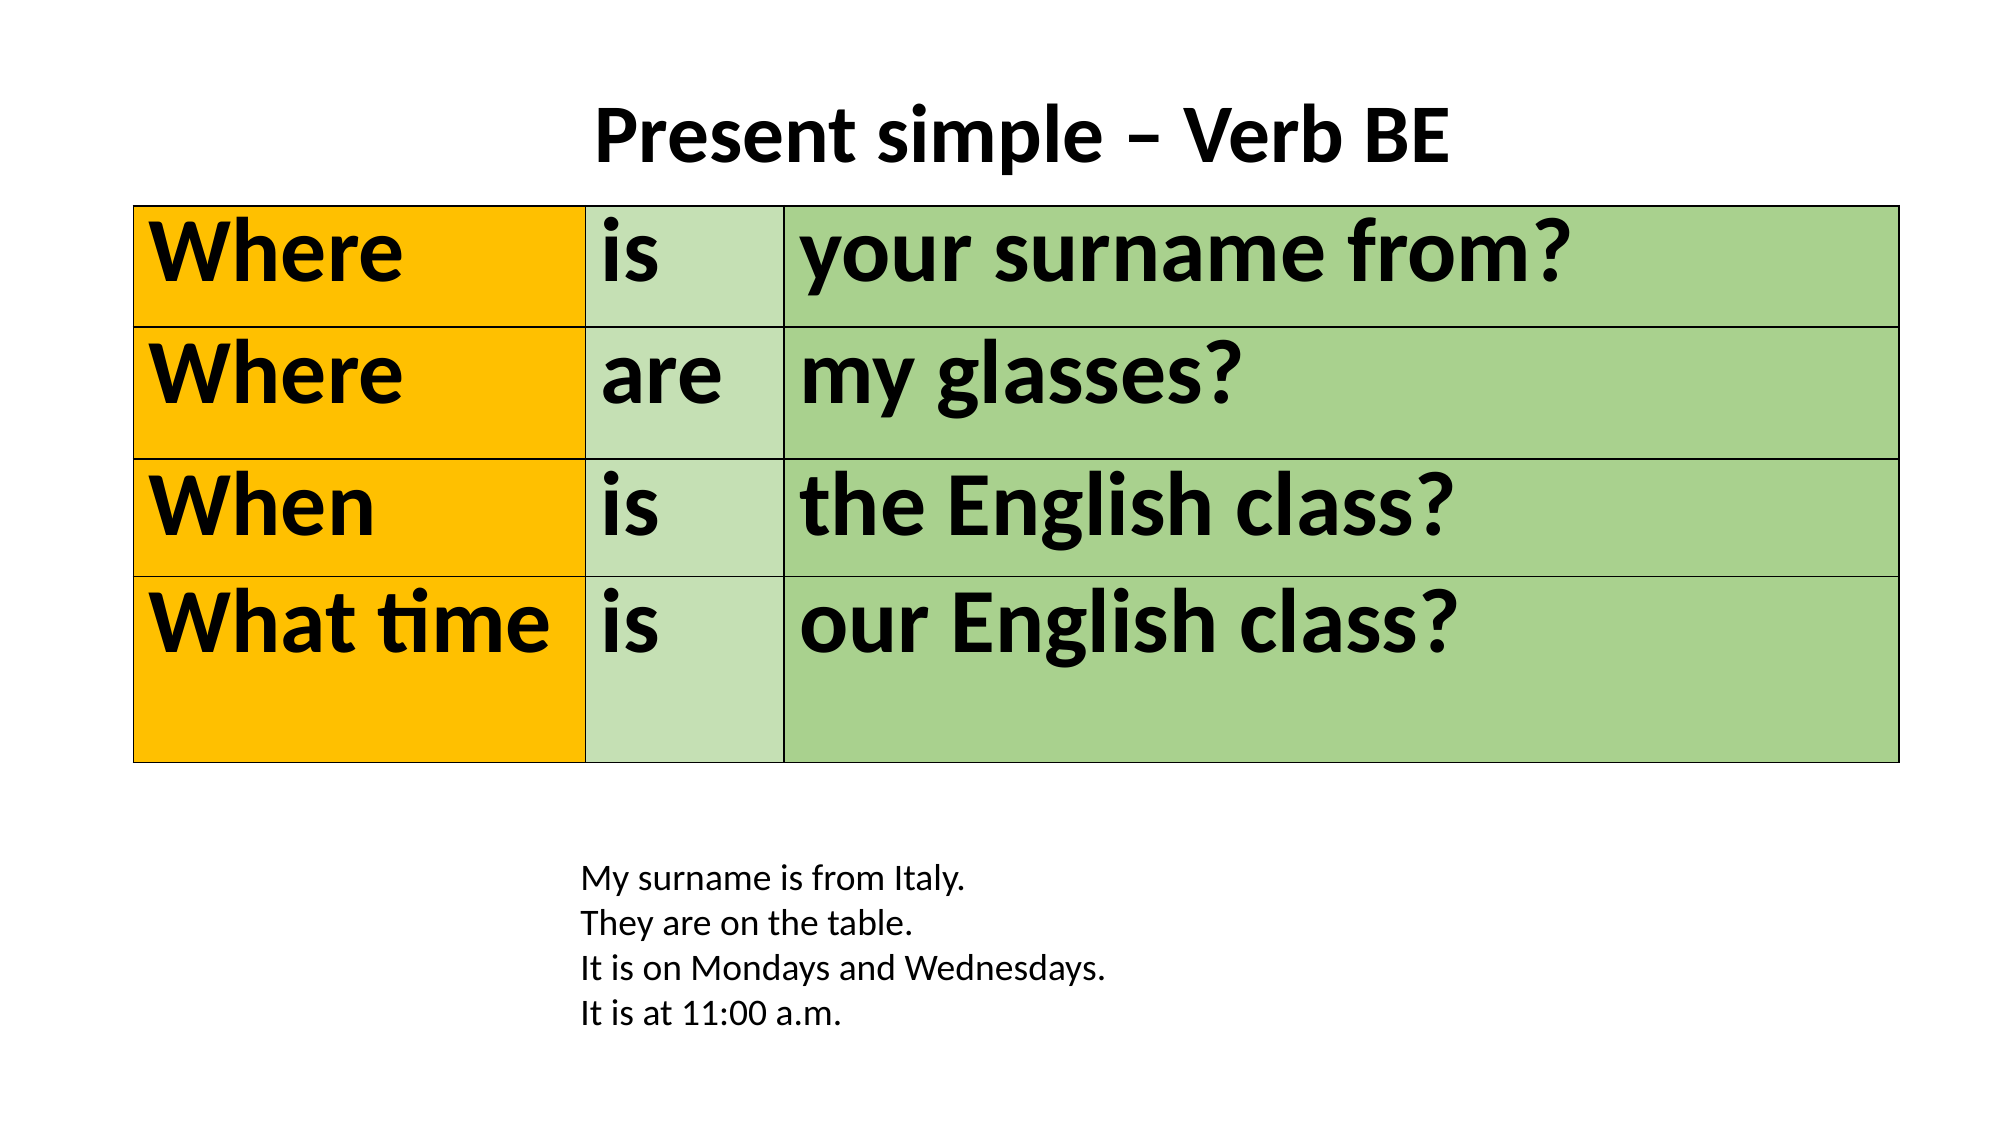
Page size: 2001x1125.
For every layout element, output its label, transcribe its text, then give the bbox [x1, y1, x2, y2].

table_cell are [586, 328, 783, 458]
table_cell What time [134, 577, 585, 762]
table_cell our English class? [785, 577, 1898, 762]
table_header Where [134, 207, 585, 326]
table_header is [586, 207, 783, 326]
table_cell is [586, 460, 783, 576]
table_cell is [586, 577, 783, 762]
table_cell Where [134, 328, 585, 458]
table_cell When [134, 460, 585, 576]
table_cell the English class? [785, 460, 1898, 576]
table_header your surname from? [785, 207, 1898, 326]
text_box My surname is from Italy. They are on the table. It is on Mondays and Wednesdays. It is at 11:00 a.m. [565, 845, 1260, 1041]
text_box Present simple – Verb BE [580, 72, 1520, 187]
table_cell my glasses? [785, 328, 1898, 458]
